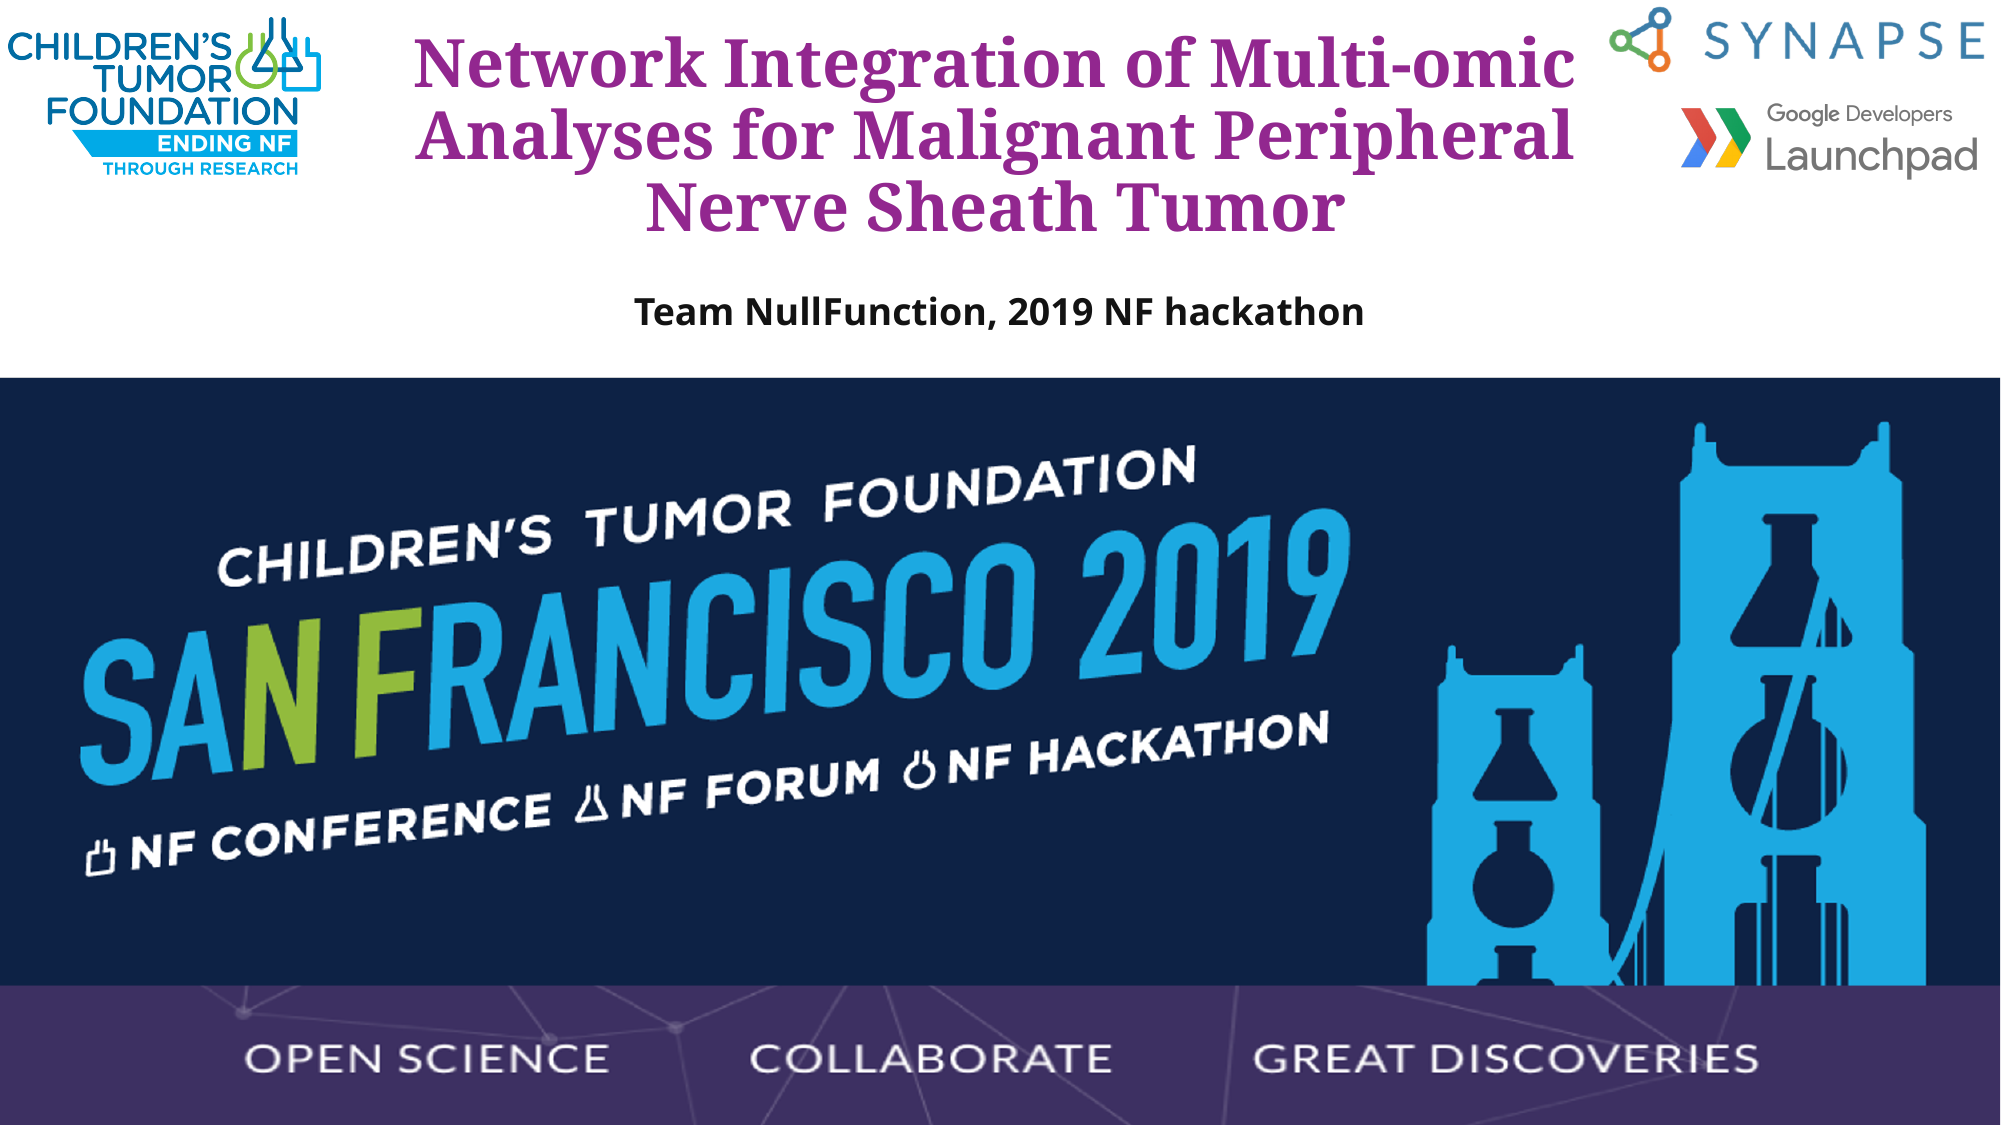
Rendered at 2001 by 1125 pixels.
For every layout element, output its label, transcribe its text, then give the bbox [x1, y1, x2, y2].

subtitle Team NullFunction, 2019 NF hackathon [66, 280, 1934, 356]
picture [0, 0, 2001, 1125]
title Network Integration of Multi-omic Analyses for Malignant Peripheral Nerve Sheath Tumor [320, 6, 1672, 269]
